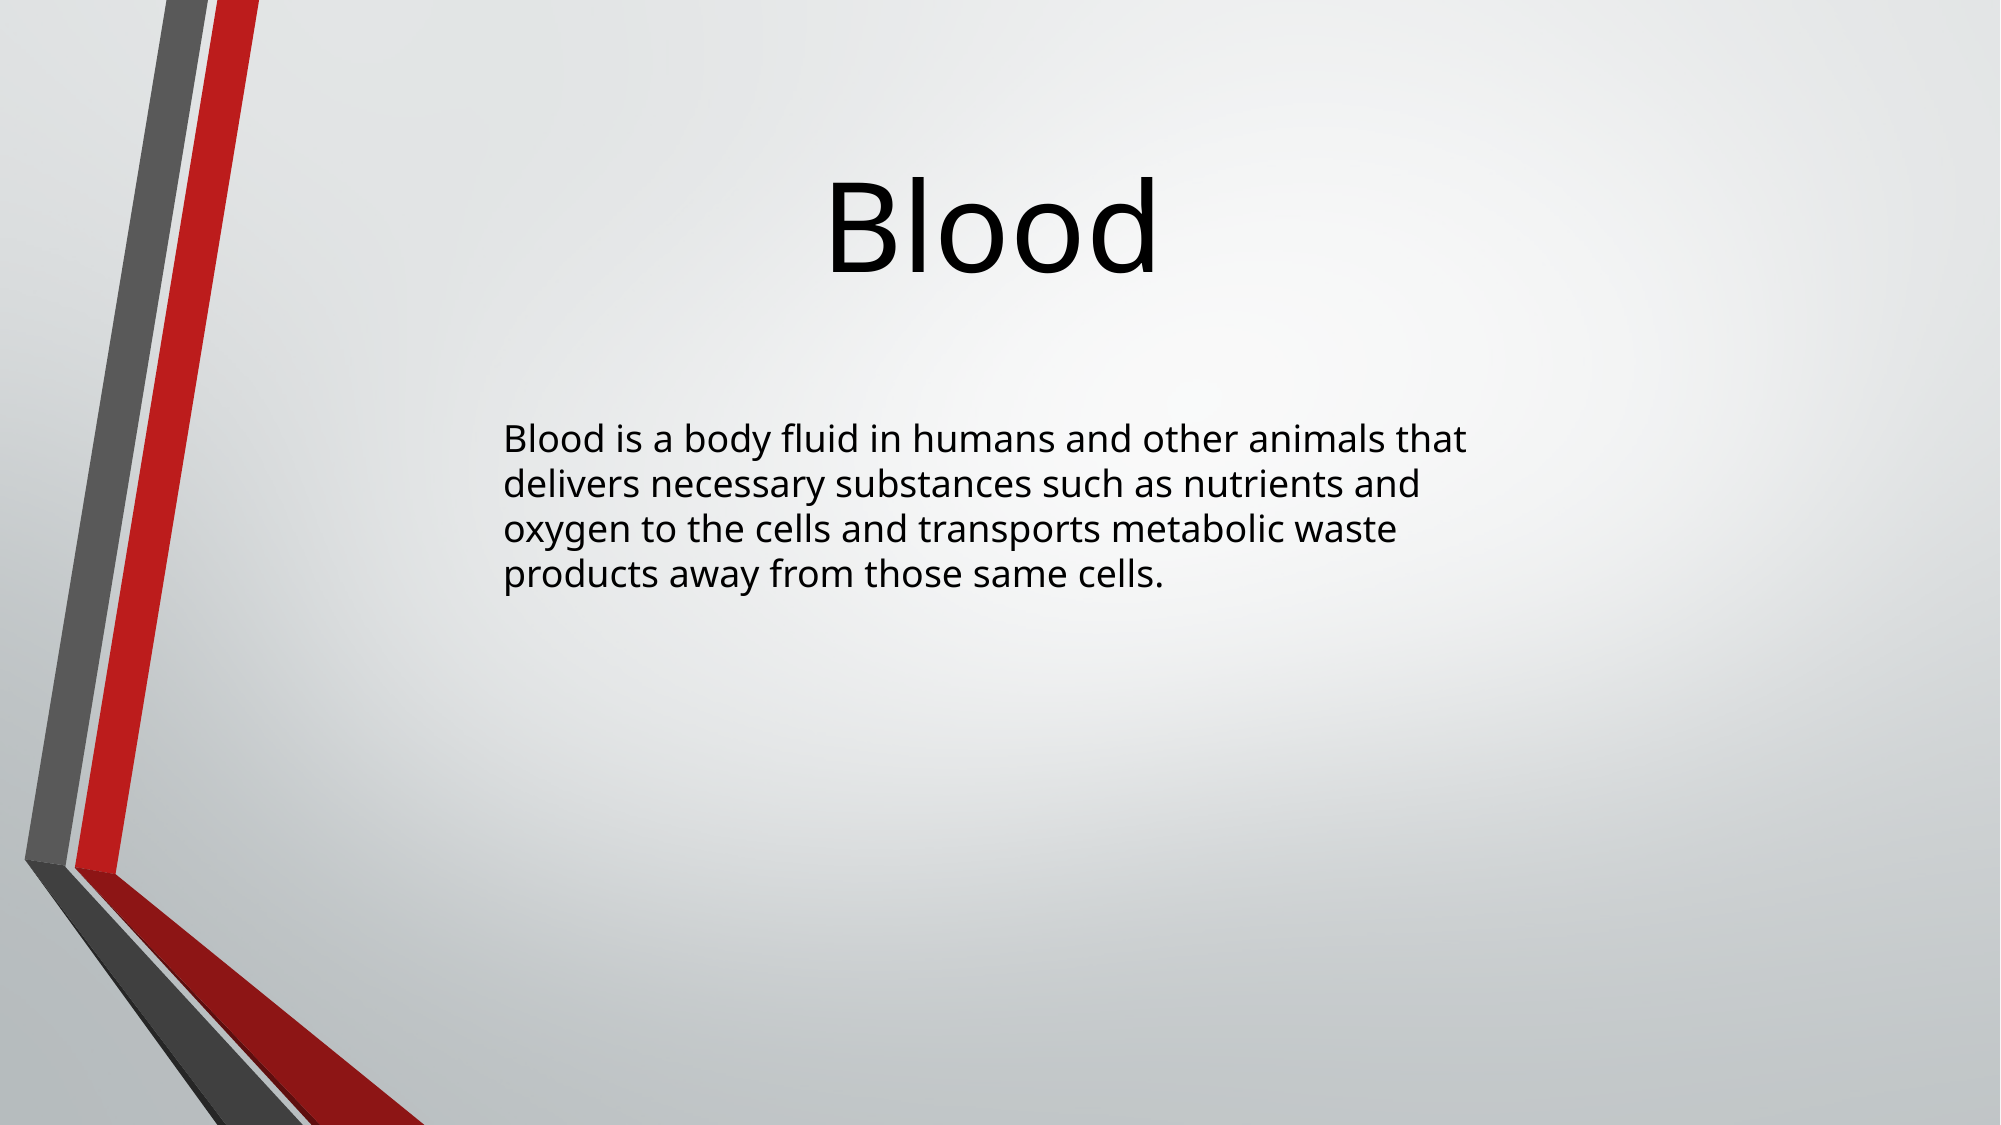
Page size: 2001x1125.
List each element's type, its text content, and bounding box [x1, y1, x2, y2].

text_box Blood [806, 139, 1527, 305]
text_box Blood is a body fluid in humans and other animals that delivers necessary substances such as nutrients and oxygen to the cells and transports metabolic waste products away from those same cells. [488, 407, 1489, 602]
